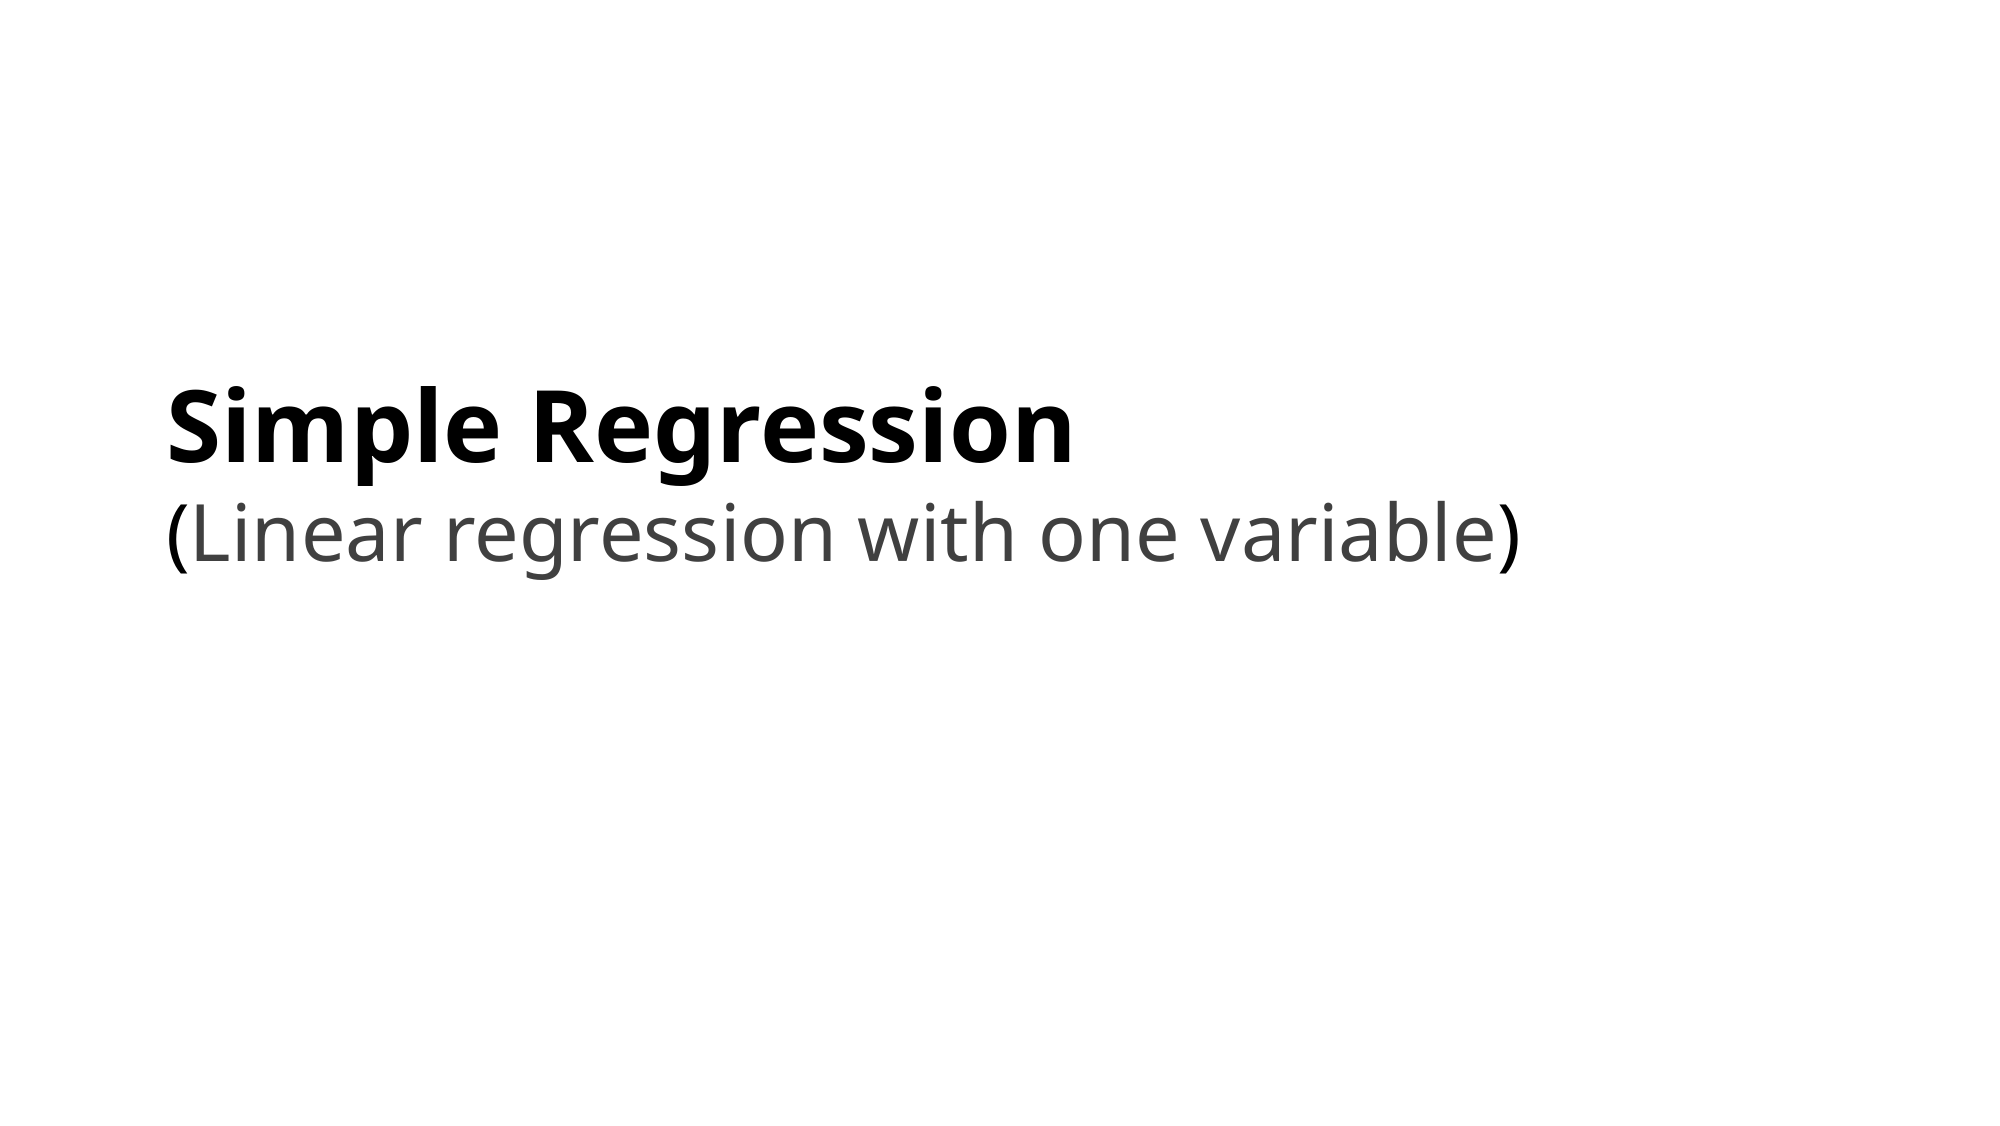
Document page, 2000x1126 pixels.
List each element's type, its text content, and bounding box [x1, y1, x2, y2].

title Simple Regression (Linear regression with one variable) [150, 349, 1850, 591]
